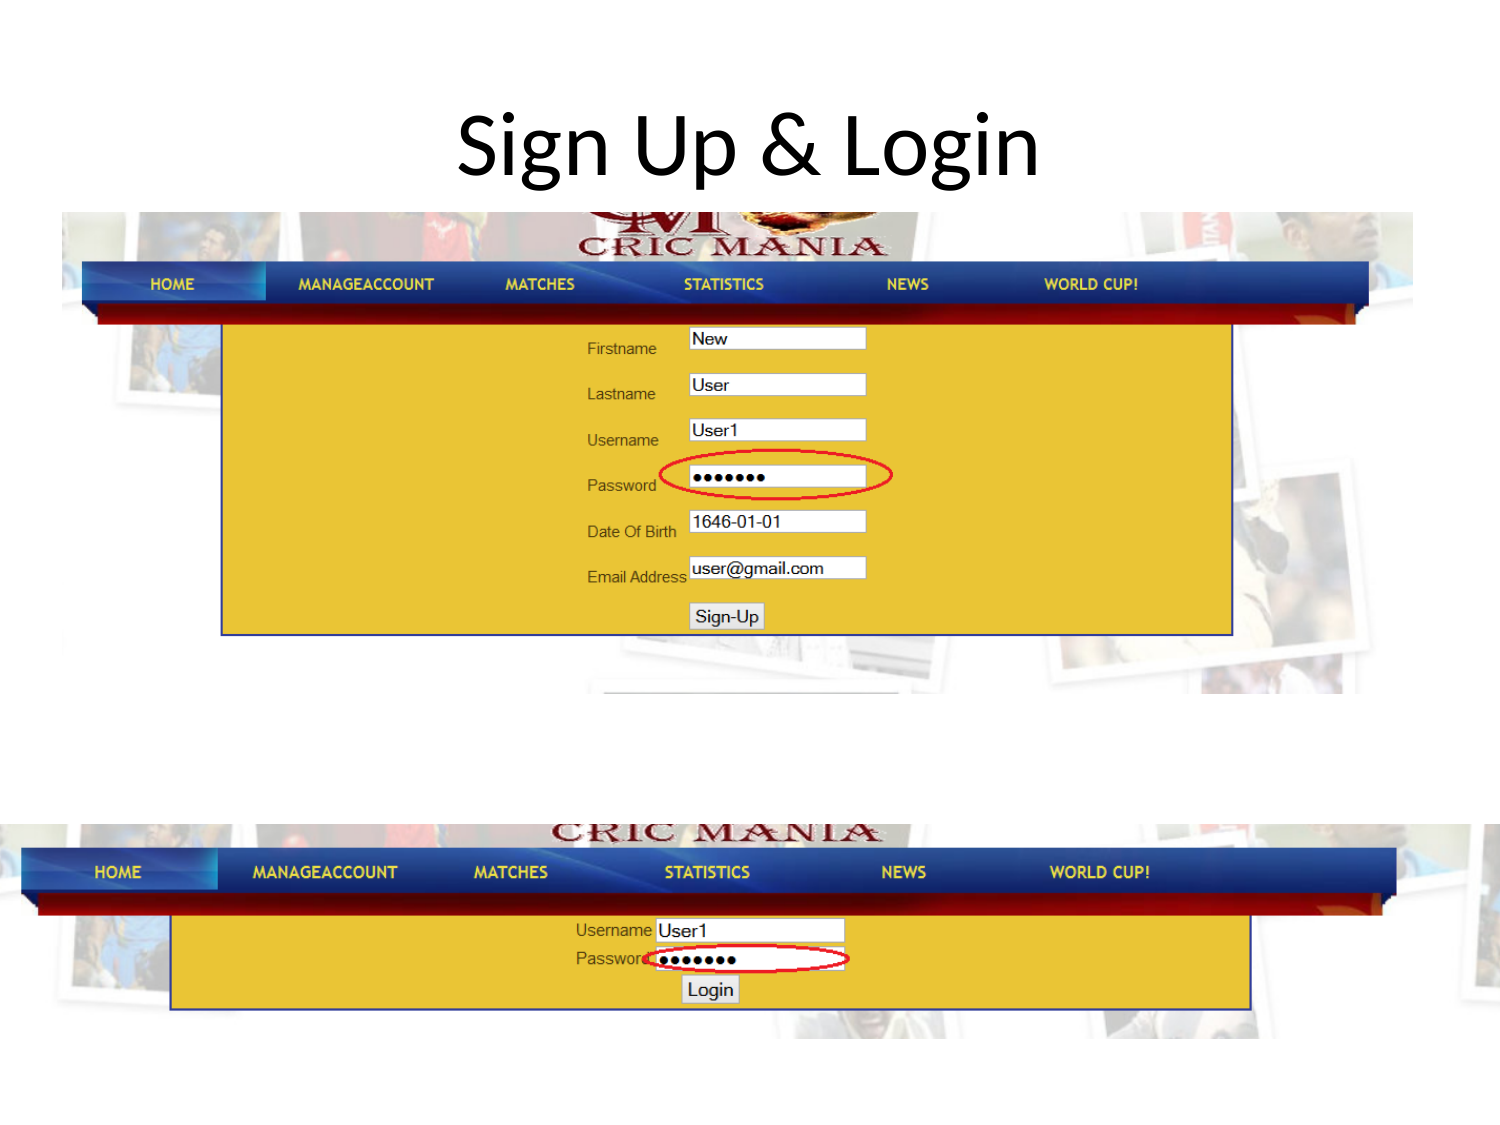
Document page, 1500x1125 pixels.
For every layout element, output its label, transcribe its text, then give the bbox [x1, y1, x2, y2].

picture [0, 824, 1500, 1039]
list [62, 212, 1413, 694]
title Sign Up & Login [75, 45, 1425, 233]
